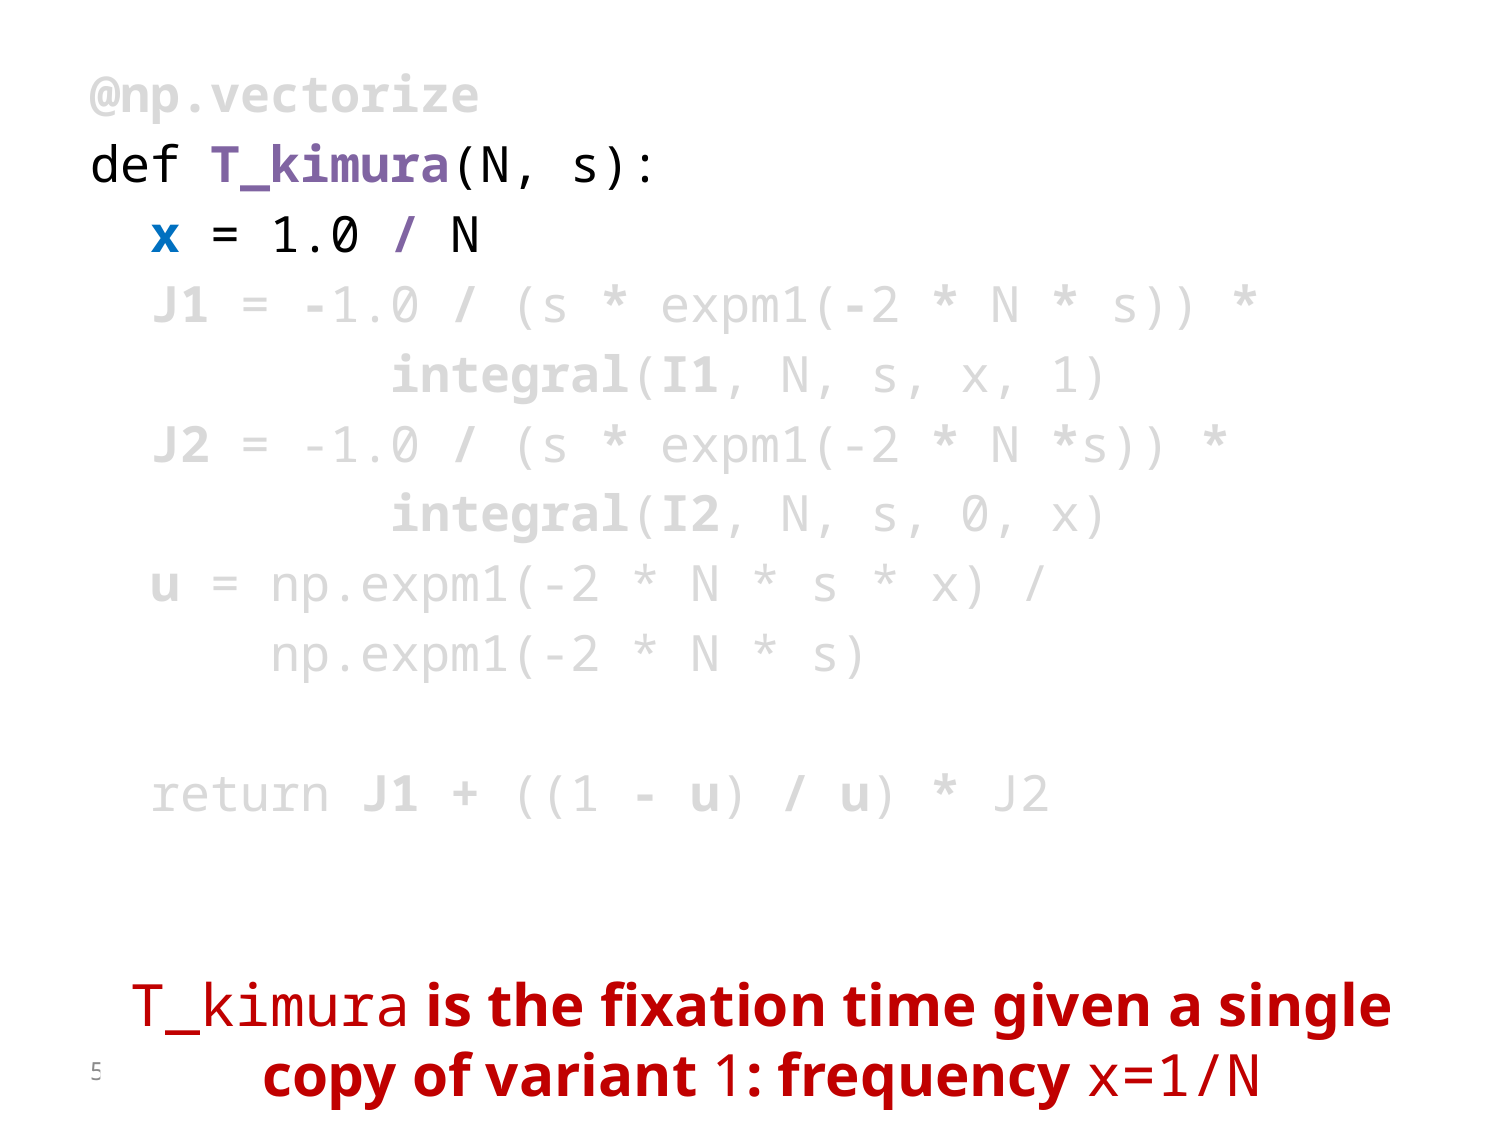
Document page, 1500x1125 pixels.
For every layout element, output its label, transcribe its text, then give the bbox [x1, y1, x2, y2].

list @np.vectorize def T_kimura(N, s): x = 1.0 / N J1 = -1.0 / (s * expm1(-2 * N * s)) * integral(I1, N, s, x, 1) J2 = -1.0 / (s * expm1(-2 * N *s)) * integral(I2, N, s, 0, x) u = np.expm1(-2 * N * s * x) / np.expm1(-2 * N * s) return J1 + ((1 - u) / u) * J2 [75, 54, 1425, 1071]
slide_number 59 [75, 1042, 425, 1103]
text_box T_kimura is the fixation time given a single copy of variant 1: frequency x=1/N [100, 1071, 1424, 1116]
